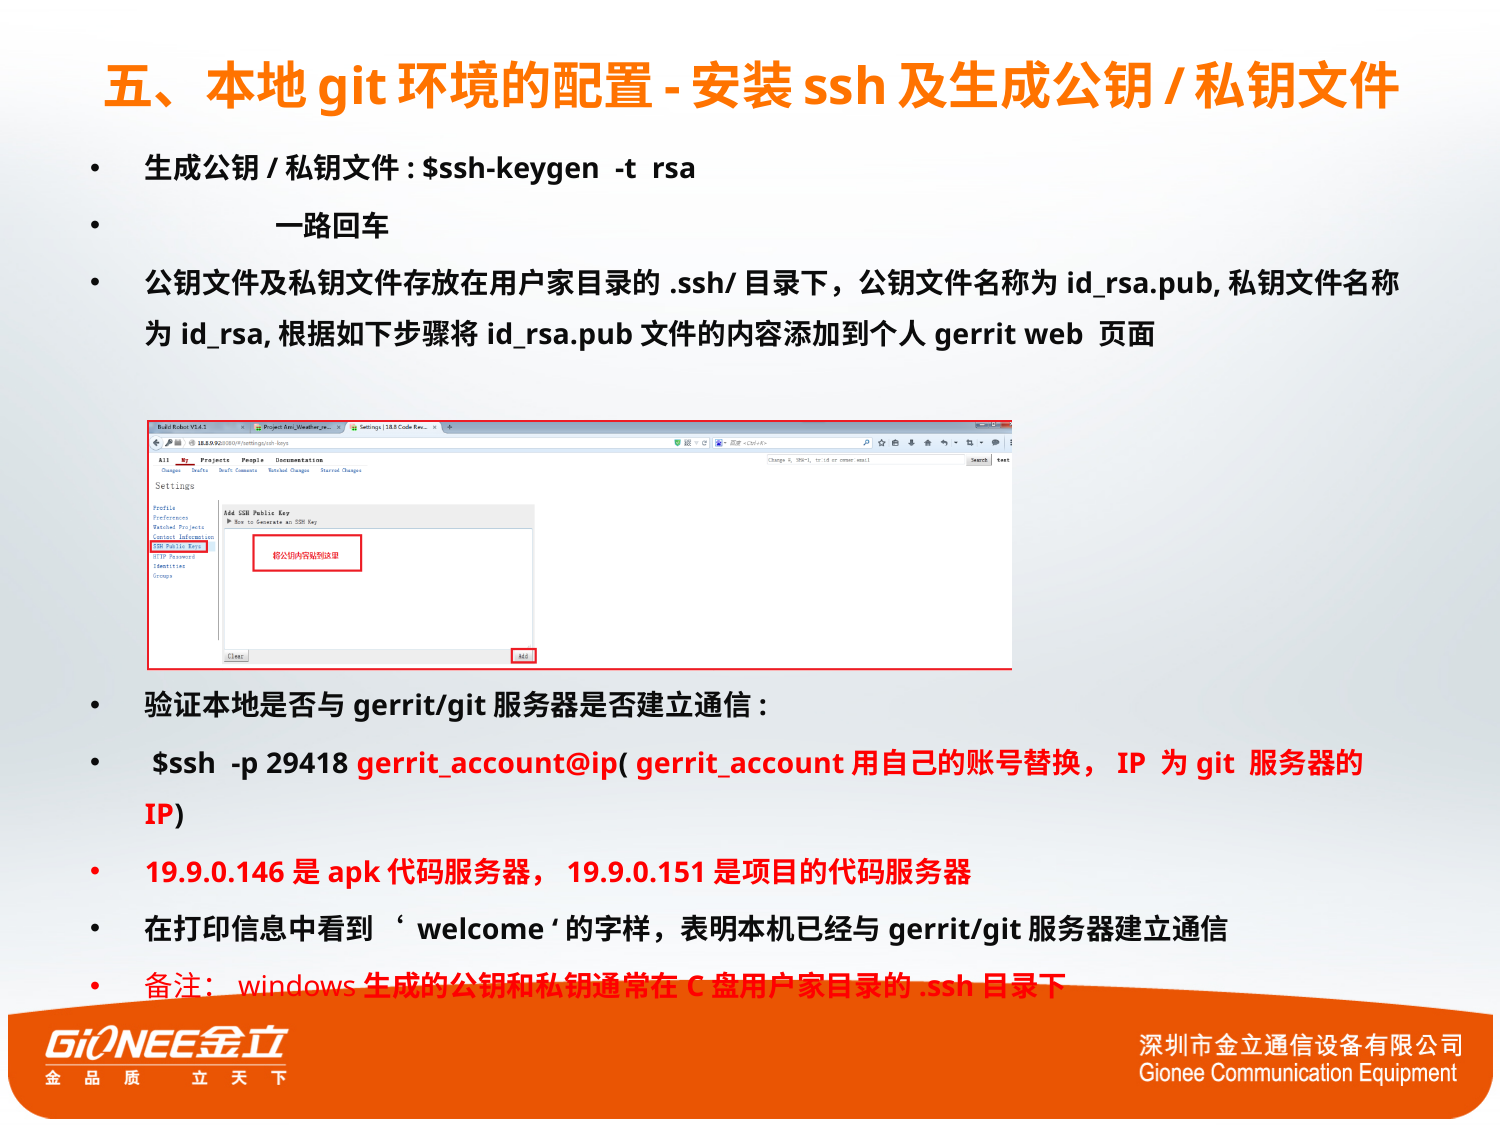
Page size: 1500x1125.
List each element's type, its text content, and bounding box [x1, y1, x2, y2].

picture [0, 0, 1500, 1125]
list 生成公钥/私钥文件: $ssh-keygen -t rsa 一路回车 公钥文件及私钥文件存放在用户家目录的.ssh/目录下，公钥文件名称为id_rsa.pub,私钥文件名称为id_rsa,根据如下步骤将id_rsa.pub文件的内容添加到个人gerrit web 页面 验证本地是否与gerrit/git服务器是否建立通信: $ssh -p 29418 gerrit_account@ip( gerrit_account用自己的账号替换，IP 为git 服务器的IP) 19.9.0.146是apk代码服务器，19.9.0.151是项目的代码服务器 在打印信息中看到‘ welcome ‘的字样，表明本机已经与gerrit/git服务器建立通信 备注：windows生成的公钥和私钥通常在C盘用户家目录的.ssh目录下 [74, 125, 1426, 1012]
title 五、本地git环境的配置-安装ssh及生成公钥/私钥文件 [76, 18, 1427, 150]
